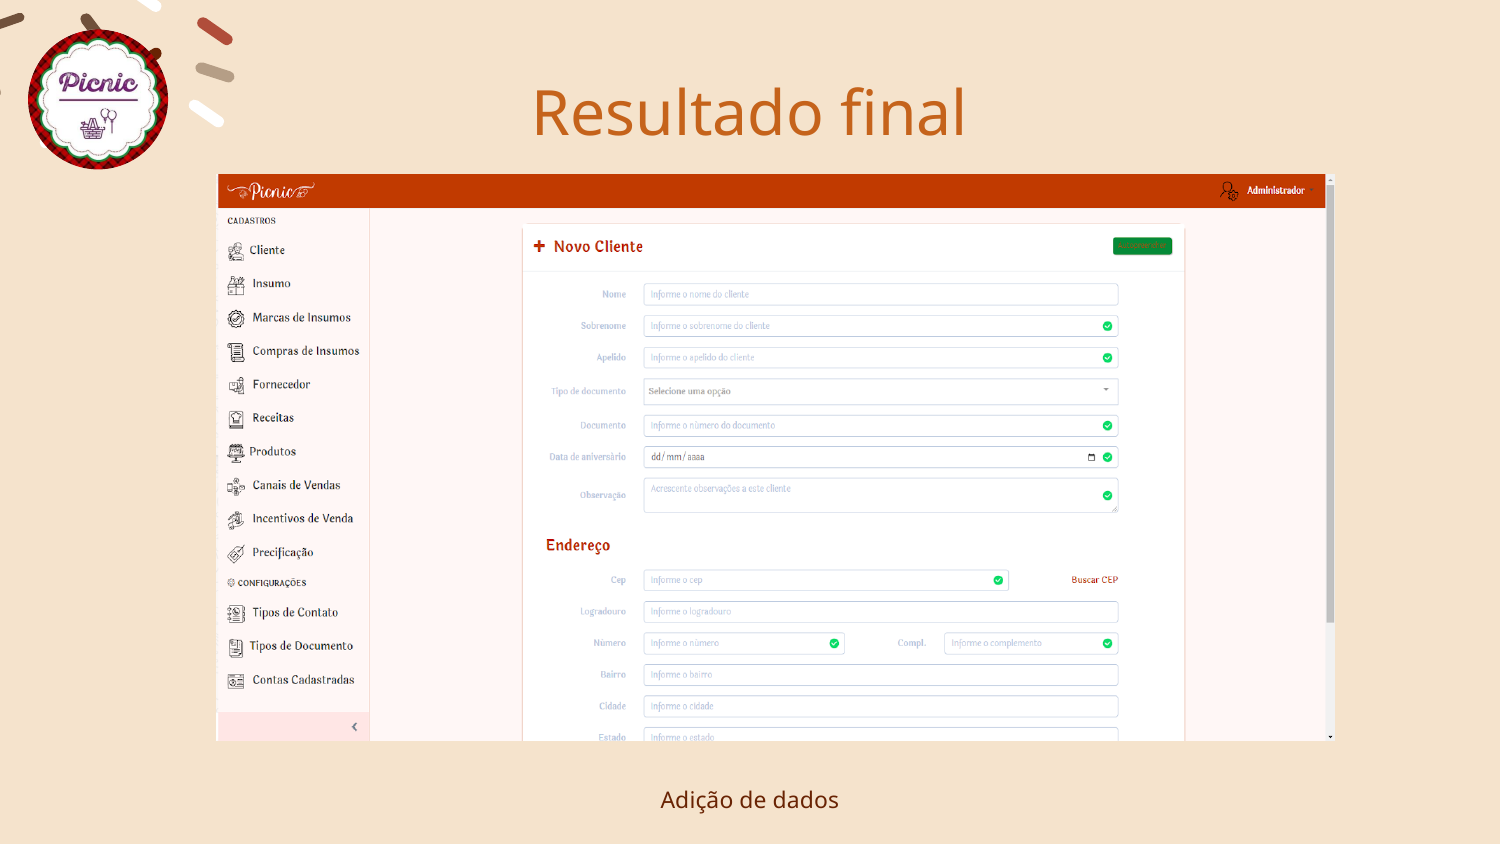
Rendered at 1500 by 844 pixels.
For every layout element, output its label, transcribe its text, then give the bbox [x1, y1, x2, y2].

picture [215, 174, 1335, 742]
text_box Adição de dados​ [524, 778, 975, 821]
text_box [28, 29, 169, 170]
title Resultado final [165, 58, 1335, 176]
